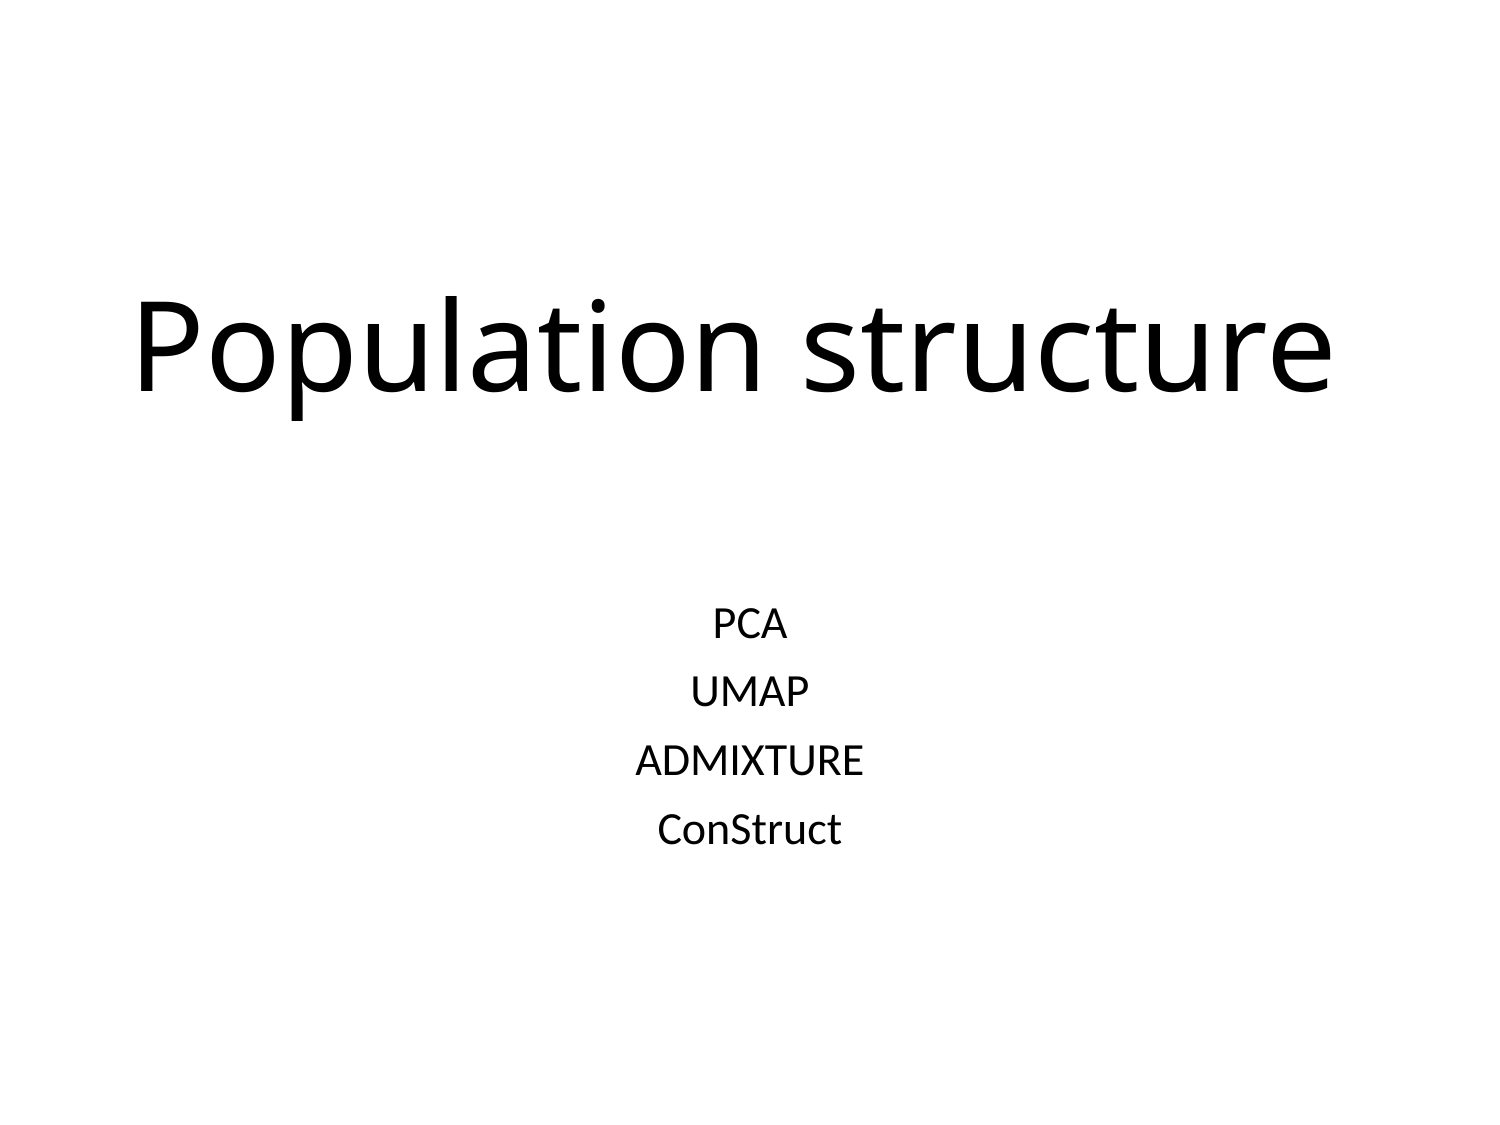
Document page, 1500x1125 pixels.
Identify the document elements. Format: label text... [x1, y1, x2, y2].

title Population structure [112, 184, 1388, 576]
subtitle PCA UMAP ADMIXTURE ConStruct [187, 590, 1313, 863]
